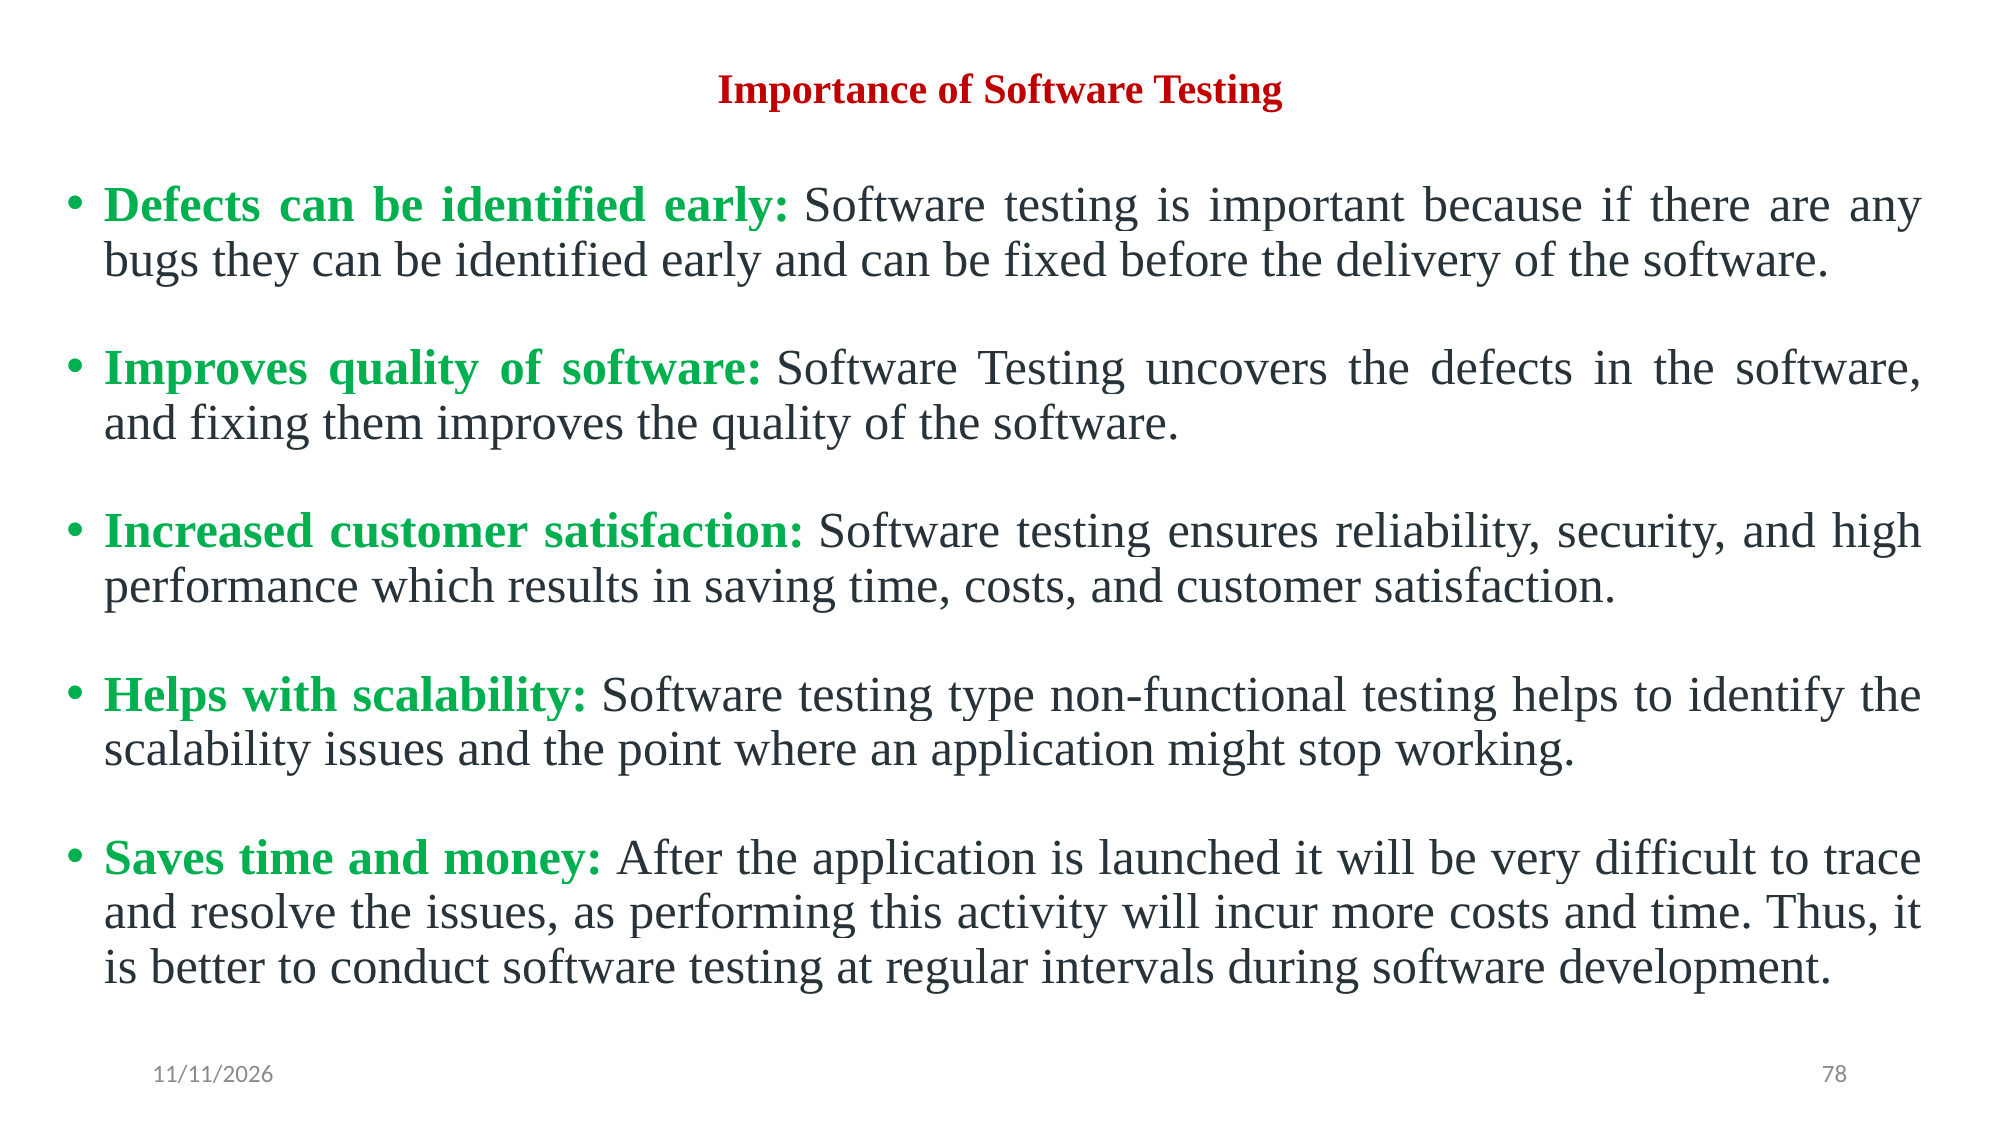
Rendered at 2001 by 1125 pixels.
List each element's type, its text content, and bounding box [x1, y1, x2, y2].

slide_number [137, 1042, 588, 1103]
slide_number 78 [1412, 1042, 1863, 1103]
list Defects can be identified early: Software testing is important because if there are any bugs they can be identified early and can be fixed before the delivery of the software. Improves quality of software: Software Testing uncovers the defects in the software, and fixing them improves the quality of the software. Increased customer satisfaction: Software testing ensures reliability, security, and high performance which results in saving time, costs, and customer satisfaction. Helps with scalability: Software testing type non-functional testing helps to identify the scalability issues and the point where an application might stop working. Saves time and money: After the application is launched it will be very difficult to trace and resolve the issues, as performing this activity will incur more costs and time. Thus, it is better to conduct software testing at regular intervals during software development. [51, 170, 1938, 1066]
title Importance of Software Testing [137, 59, 1863, 170]
